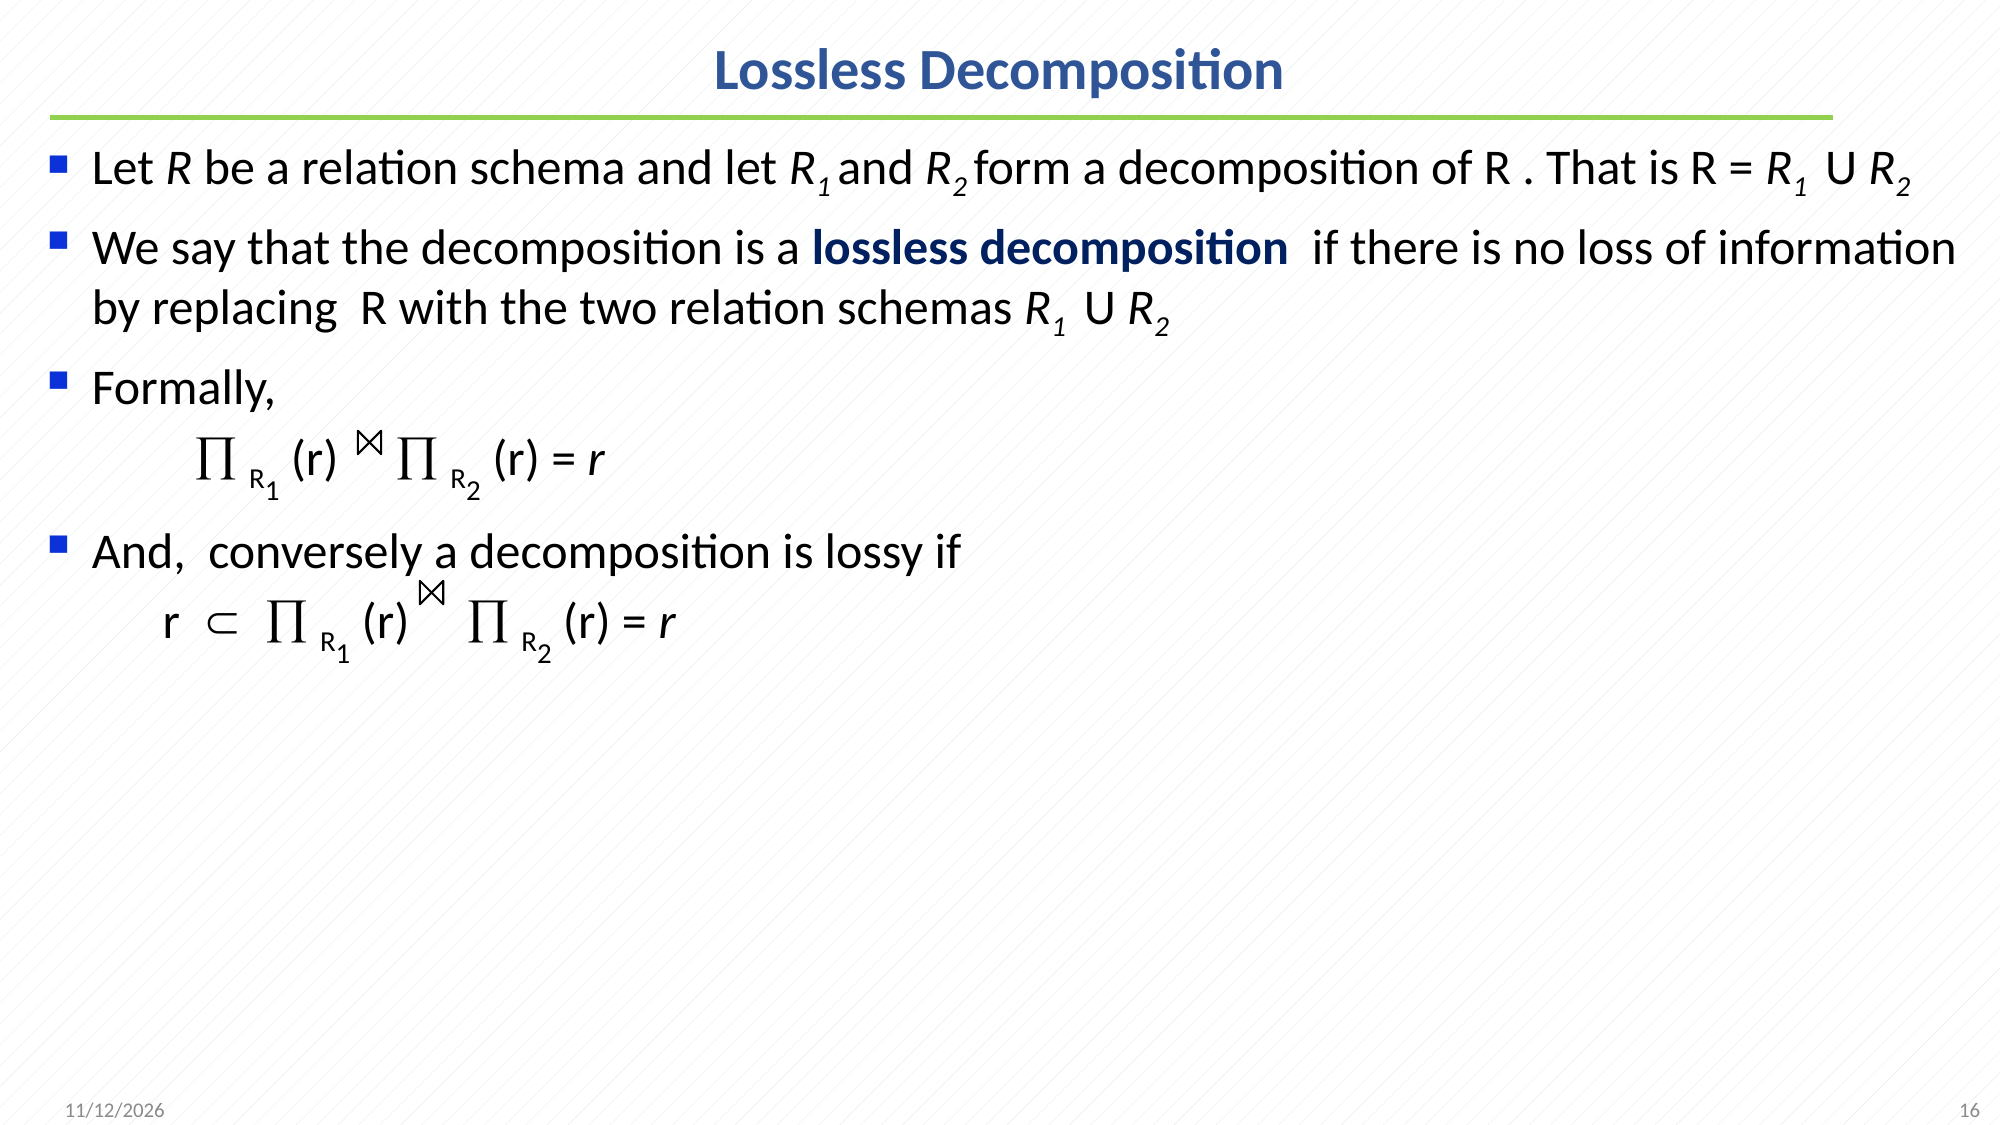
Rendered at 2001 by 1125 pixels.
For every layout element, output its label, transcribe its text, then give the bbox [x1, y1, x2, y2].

text_box [419, 580, 444, 605]
list Let R be a relation schema and let R1 and R2 form a decomposition of R . That is R = R1 U R2 We say that the decomposition is a lossless decomposition if there is no loss of information by replacing R with the two relation schemas R1 U R2 Formally,  R1 (r)  R2 (r) = r And, conversely a decomposition is lossy if r   R1 (r)  R2 (r) = r [32, 126, 1974, 1081]
slide_number 16 [1545, 1079, 1996, 1125]
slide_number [49, 1079, 500, 1125]
title Lossless Decomposition [50, 13, 1949, 126]
text_box [357, 430, 382, 455]
